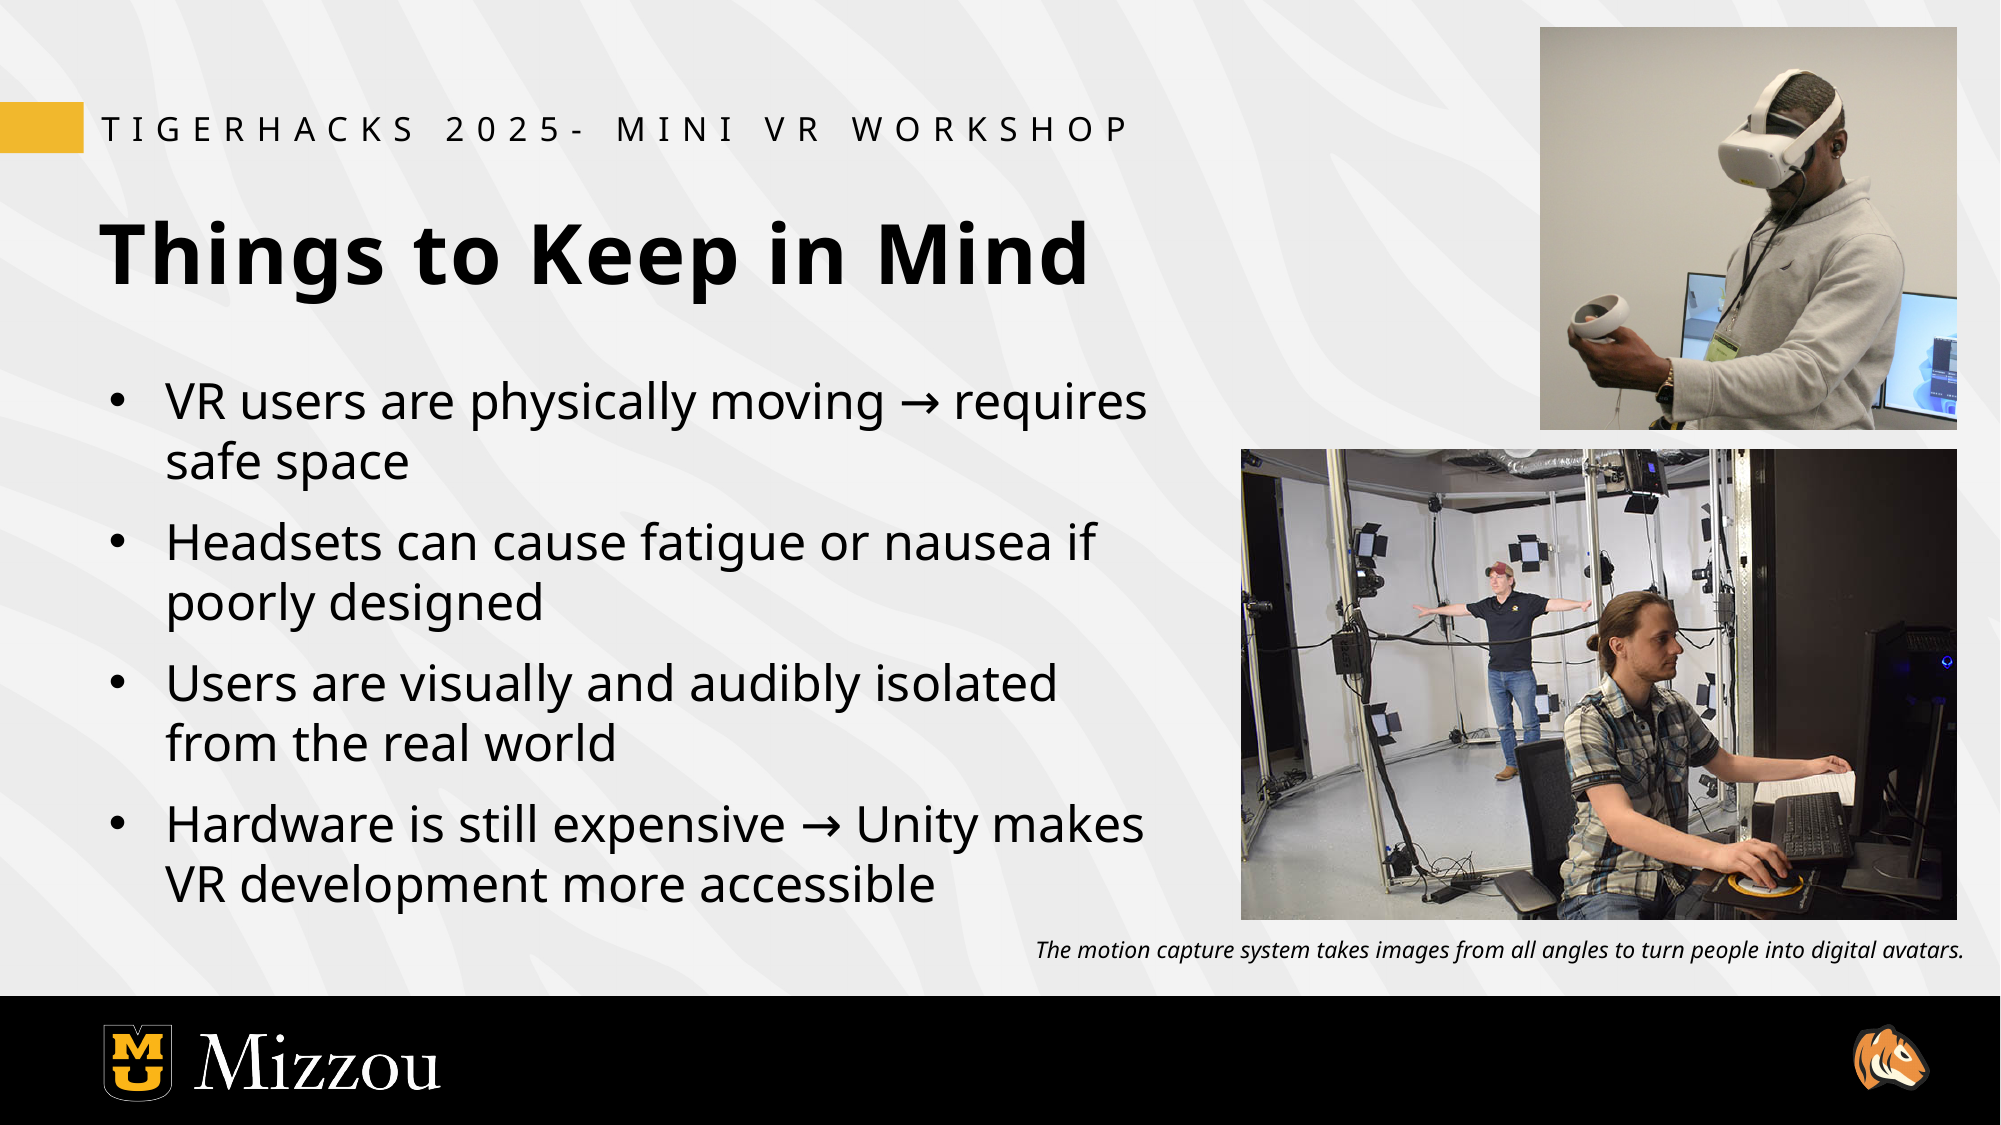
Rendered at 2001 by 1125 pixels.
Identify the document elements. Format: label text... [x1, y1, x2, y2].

text_box The motion capture system takes images from all angles to turn people into digital avatars. [1020, 928, 1984, 971]
text_box VR users are physically moving → requires safe space Headsets can cause fatigue or nausea if poorly designed Users are visually and audibly isolated from the real world Hardware is still expensive → Unity makes VR development more accessible [93, 327, 1188, 920]
title Things to Keep in Mind [83, 189, 1539, 327]
picture [89, 1013, 455, 1110]
list TigerHacks 2025- Mini VR Workshop [86, 102, 1539, 154]
picture [0, 0, 2001, 996]
picture [1820, 1021, 1957, 1098]
